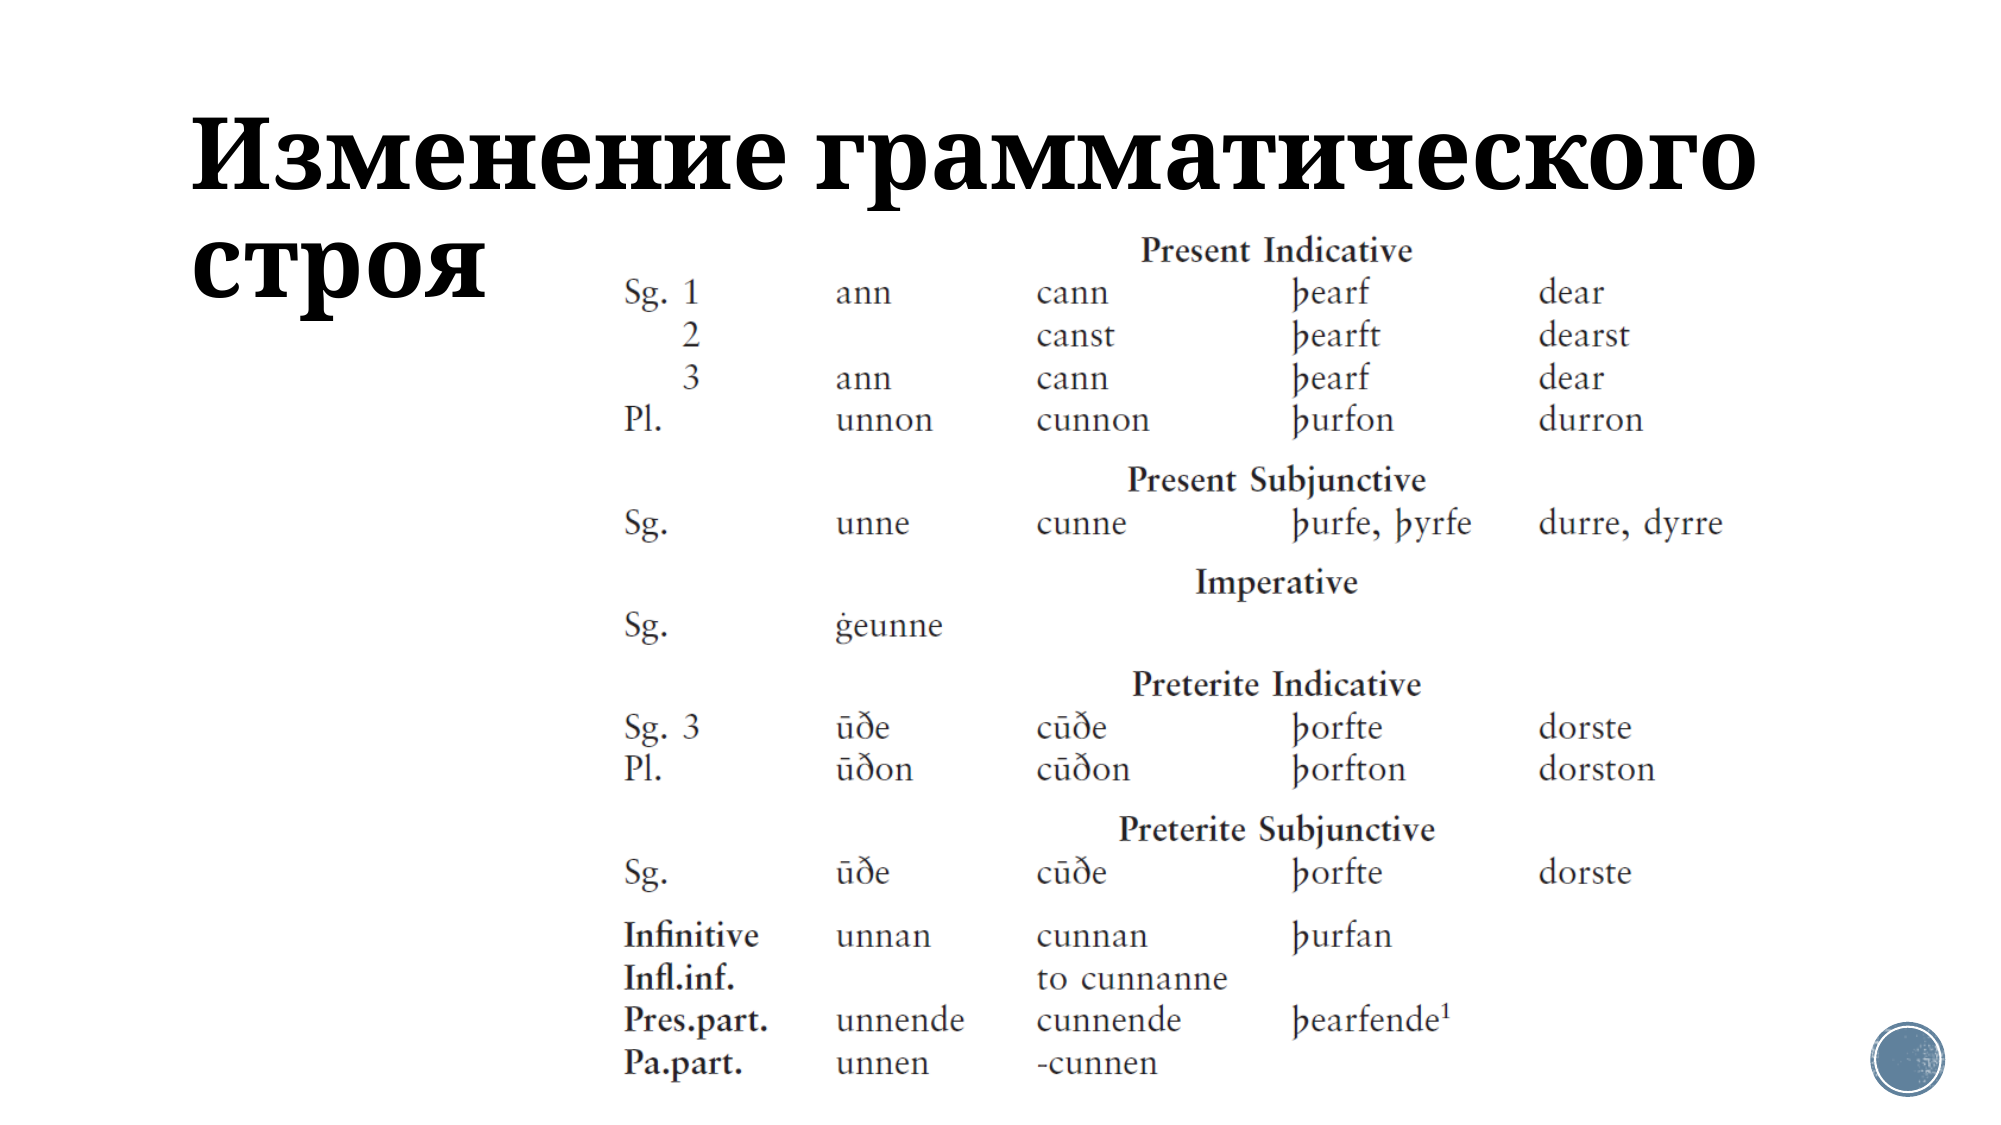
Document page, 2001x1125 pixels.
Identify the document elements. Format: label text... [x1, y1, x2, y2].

picture [570, 211, 1812, 1092]
title Изменение грамматического строя [175, 79, 1826, 344]
